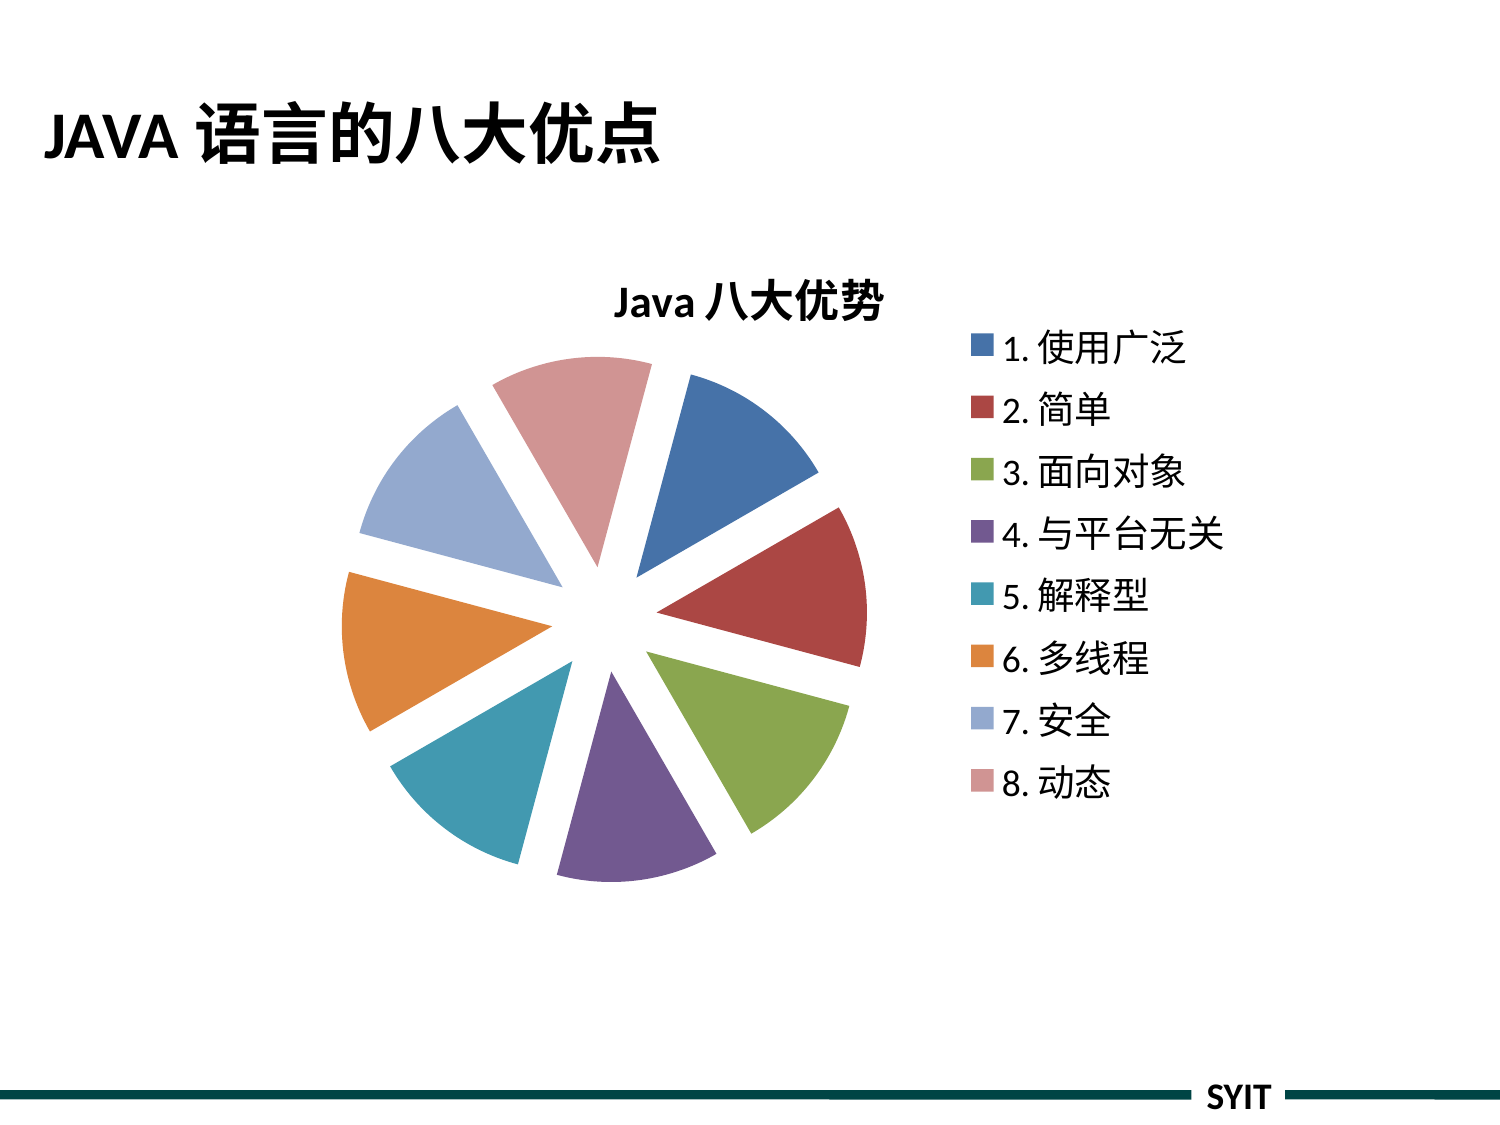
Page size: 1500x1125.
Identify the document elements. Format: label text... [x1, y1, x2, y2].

title JAVA语言的八大优点 [29, 59, 1387, 196]
subtitle [5, 196, 1500, 1024]
text_box SYIT [1191, 1064, 1287, 1124]
chart [249, 228, 1251, 897]
